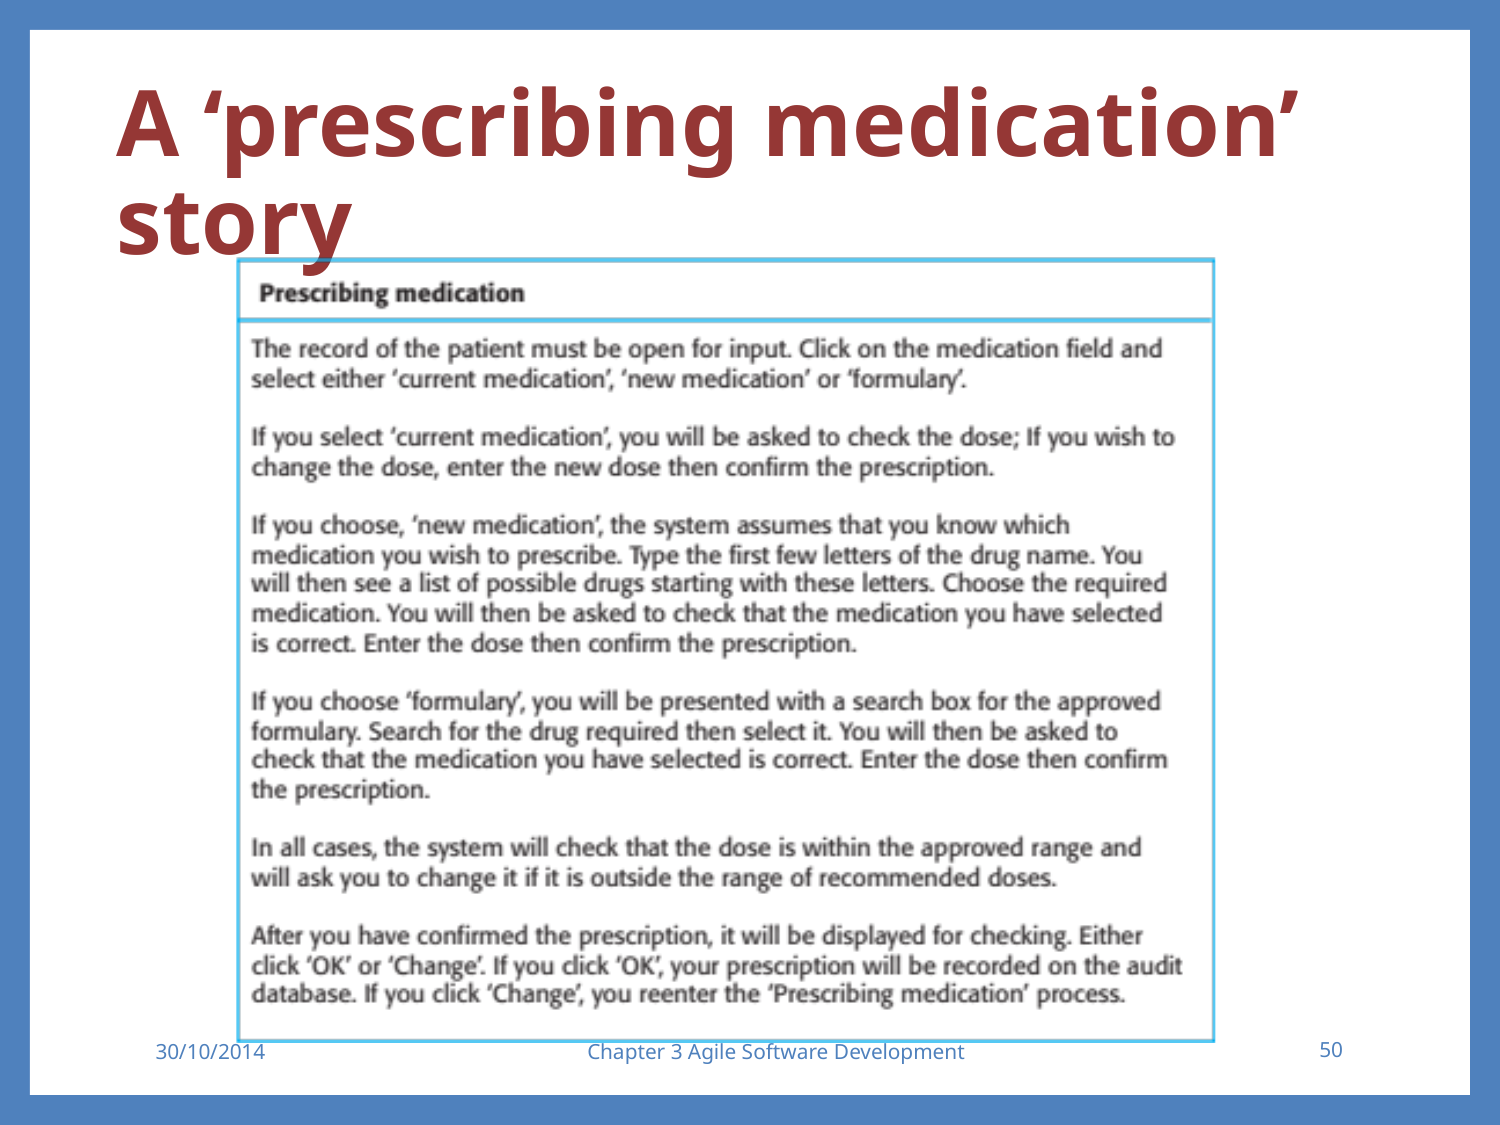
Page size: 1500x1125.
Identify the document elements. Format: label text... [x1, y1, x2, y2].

footer Chapter 3 Agile Software Development [485, 1054, 1067, 1081]
slide_number 50 [1147, 1020, 1358, 1081]
title A ‘prescribing medication’ story [101, 64, 1410, 287]
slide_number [140, 1020, 428, 1081]
picture [236, 256, 1216, 1043]
